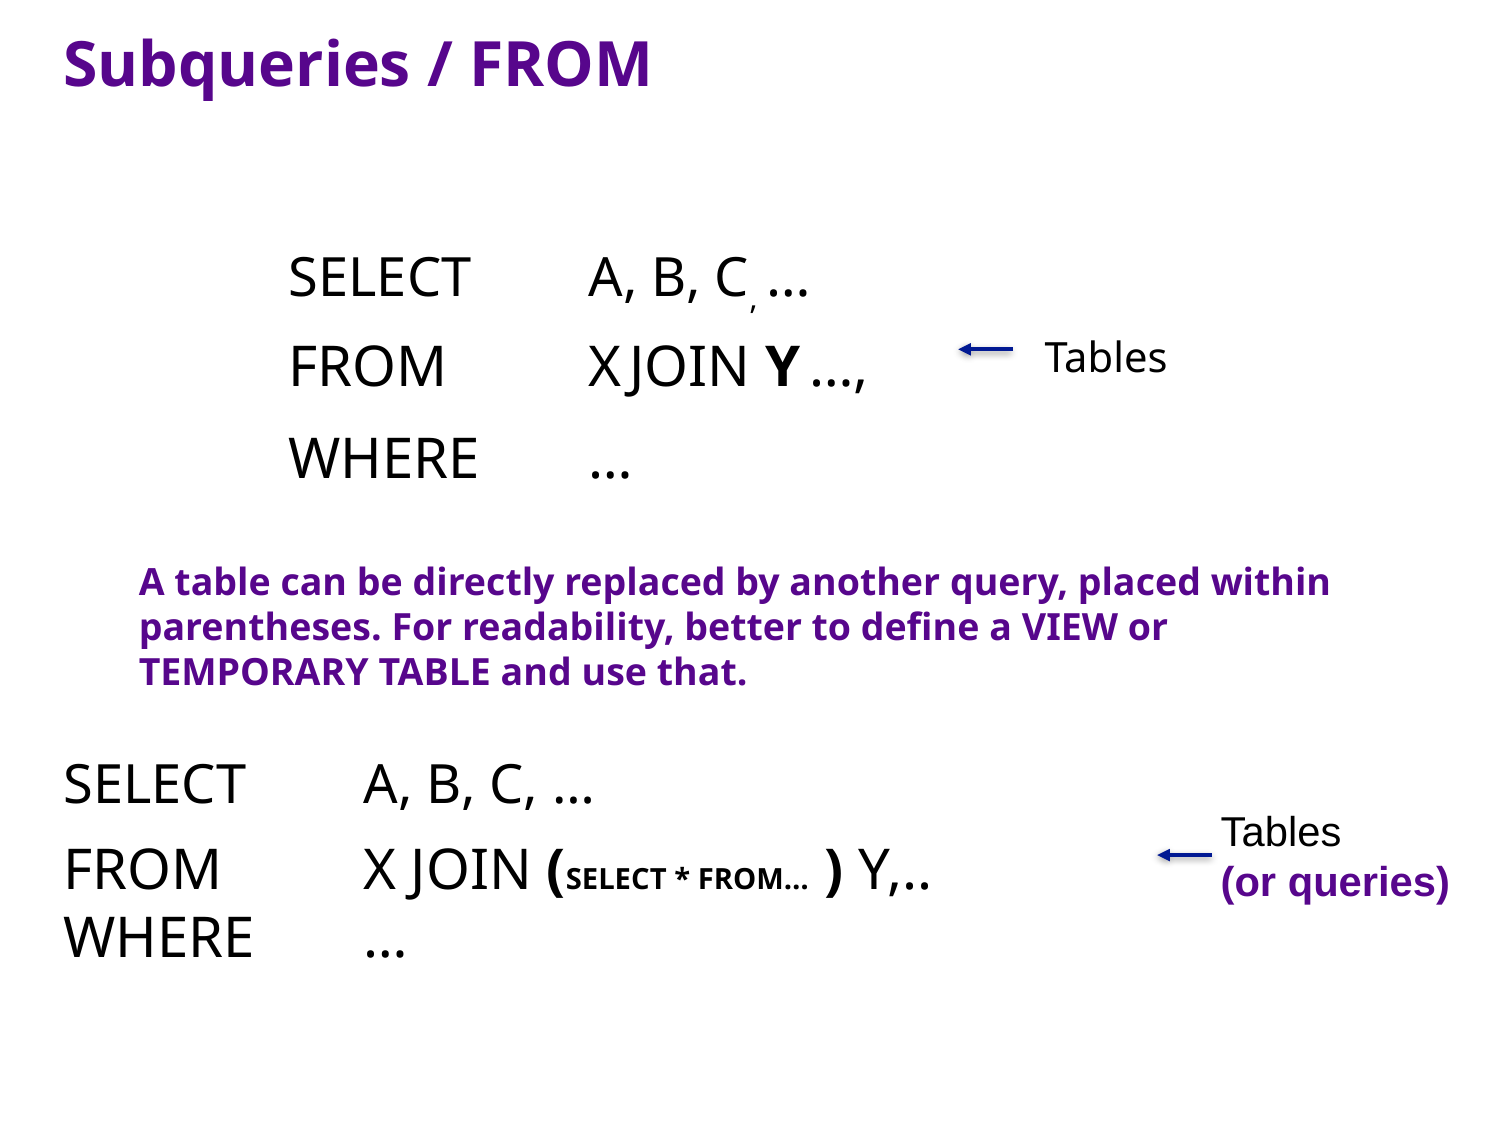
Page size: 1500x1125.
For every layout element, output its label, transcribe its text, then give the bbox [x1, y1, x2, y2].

text_box Subqueries / FROM [63, 24, 1336, 100]
text_box SELECT A, B, C, … FROM X JOIN (SELECT * FROM… ) Y,.. WHERE … [63, 749, 1184, 970]
text_box Tables [1044, 330, 1458, 381]
text_box Tables (or queries) [1220, 804, 1466, 905]
text_box A table can be directly replaced by another query, placed within parentheses. For readability, better to define a VIEW or TEMPORARY TABLE and use that. [123, 550, 1390, 701]
text_box SELECT A, B, C, … FROM X JOIN Y …, WHERE … [288, 239, 1026, 490]
